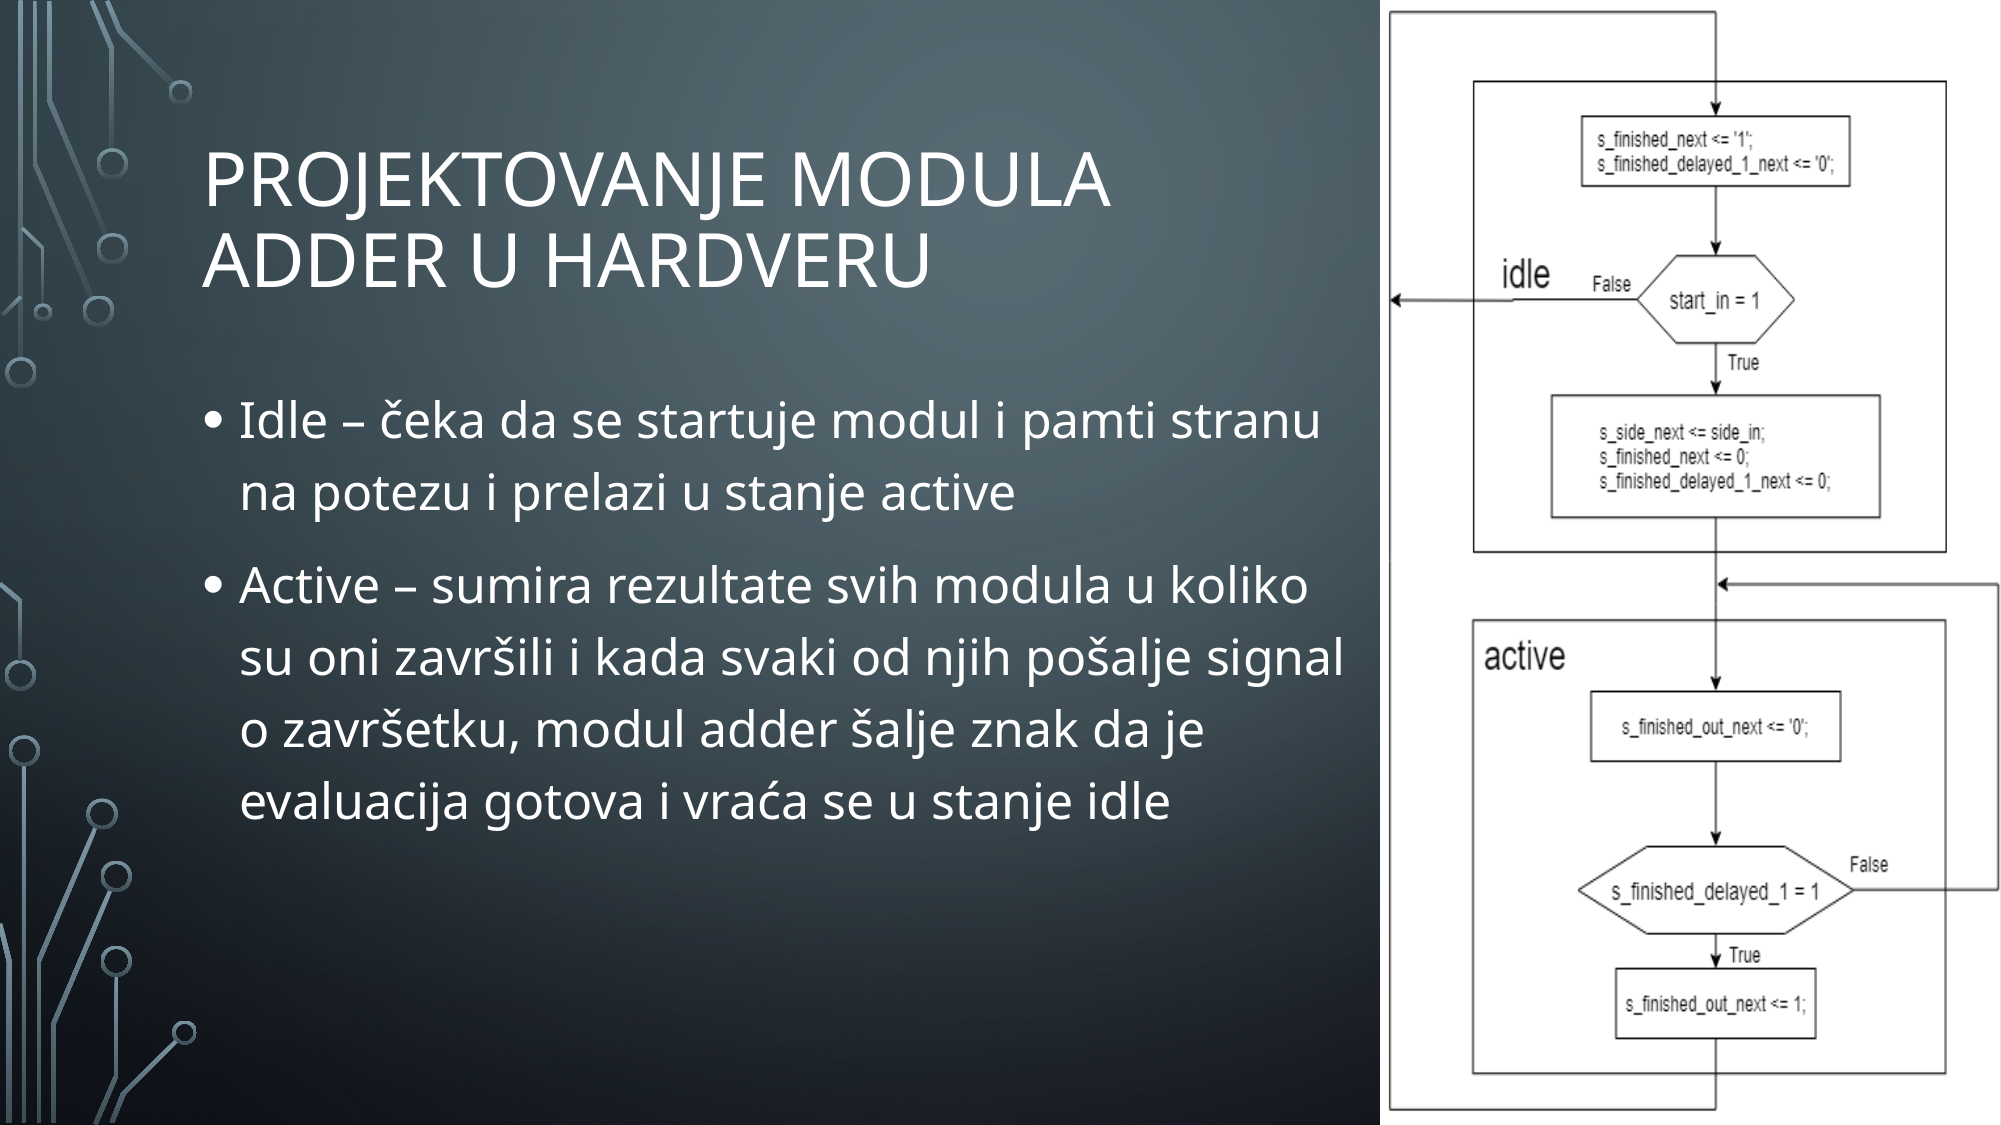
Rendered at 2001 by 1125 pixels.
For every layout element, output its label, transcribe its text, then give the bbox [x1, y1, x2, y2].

picture [1379, 0, 2000, 1125]
title Projektovanje modula adder u hardveru [187, 101, 1379, 344]
list Idle – čeka da se startuje modul i pamti stranu na potezu i prelazi u stanje active Active – sumira rezultate svih modula u koliko su oni završili i kada svaki od njih pošalje signal o završetku, modul adder šalje znak da je evaluacija gotova i vraća se u stanje idle [187, 369, 1379, 950]
